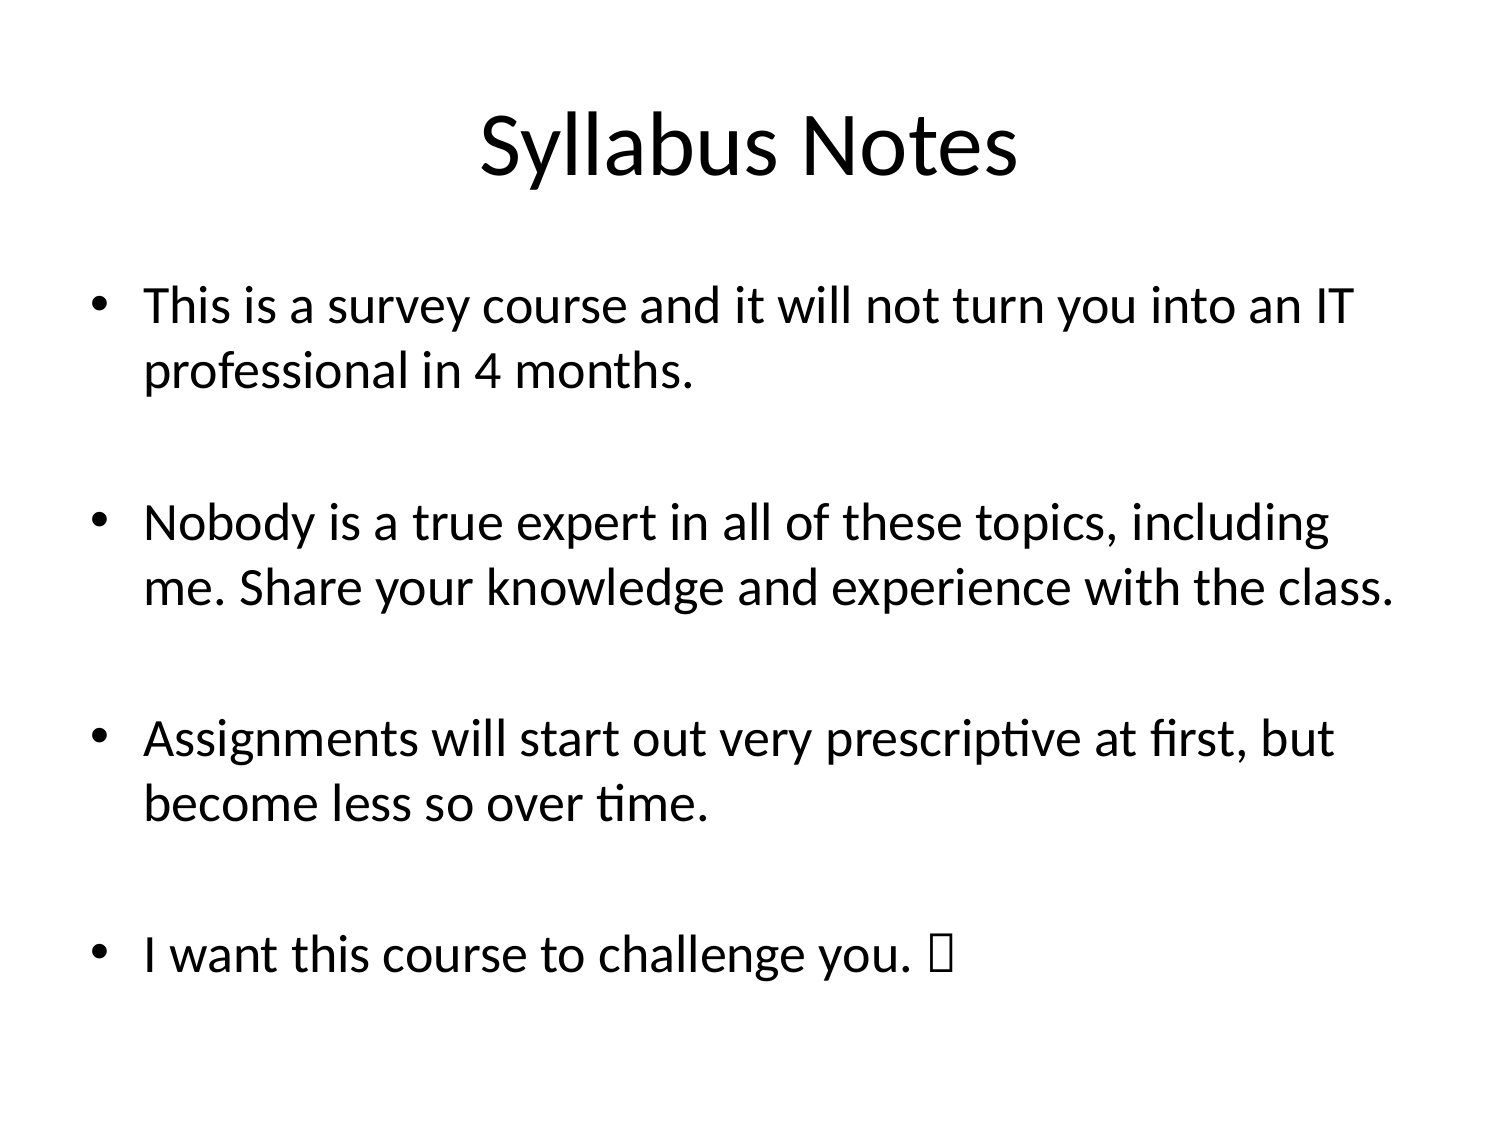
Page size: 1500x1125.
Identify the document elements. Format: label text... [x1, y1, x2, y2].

list This is a survey course and it will not turn you into an IT professional in 4 months. Nobody is a true expert in all of these topics, including me. Share your knowledge and experience with the class. Assignments will start out very prescriptive at first, but become less so over time. I want this course to challenge you.  [75, 262, 1425, 1005]
title Syllabus Notes [75, 45, 1425, 233]
